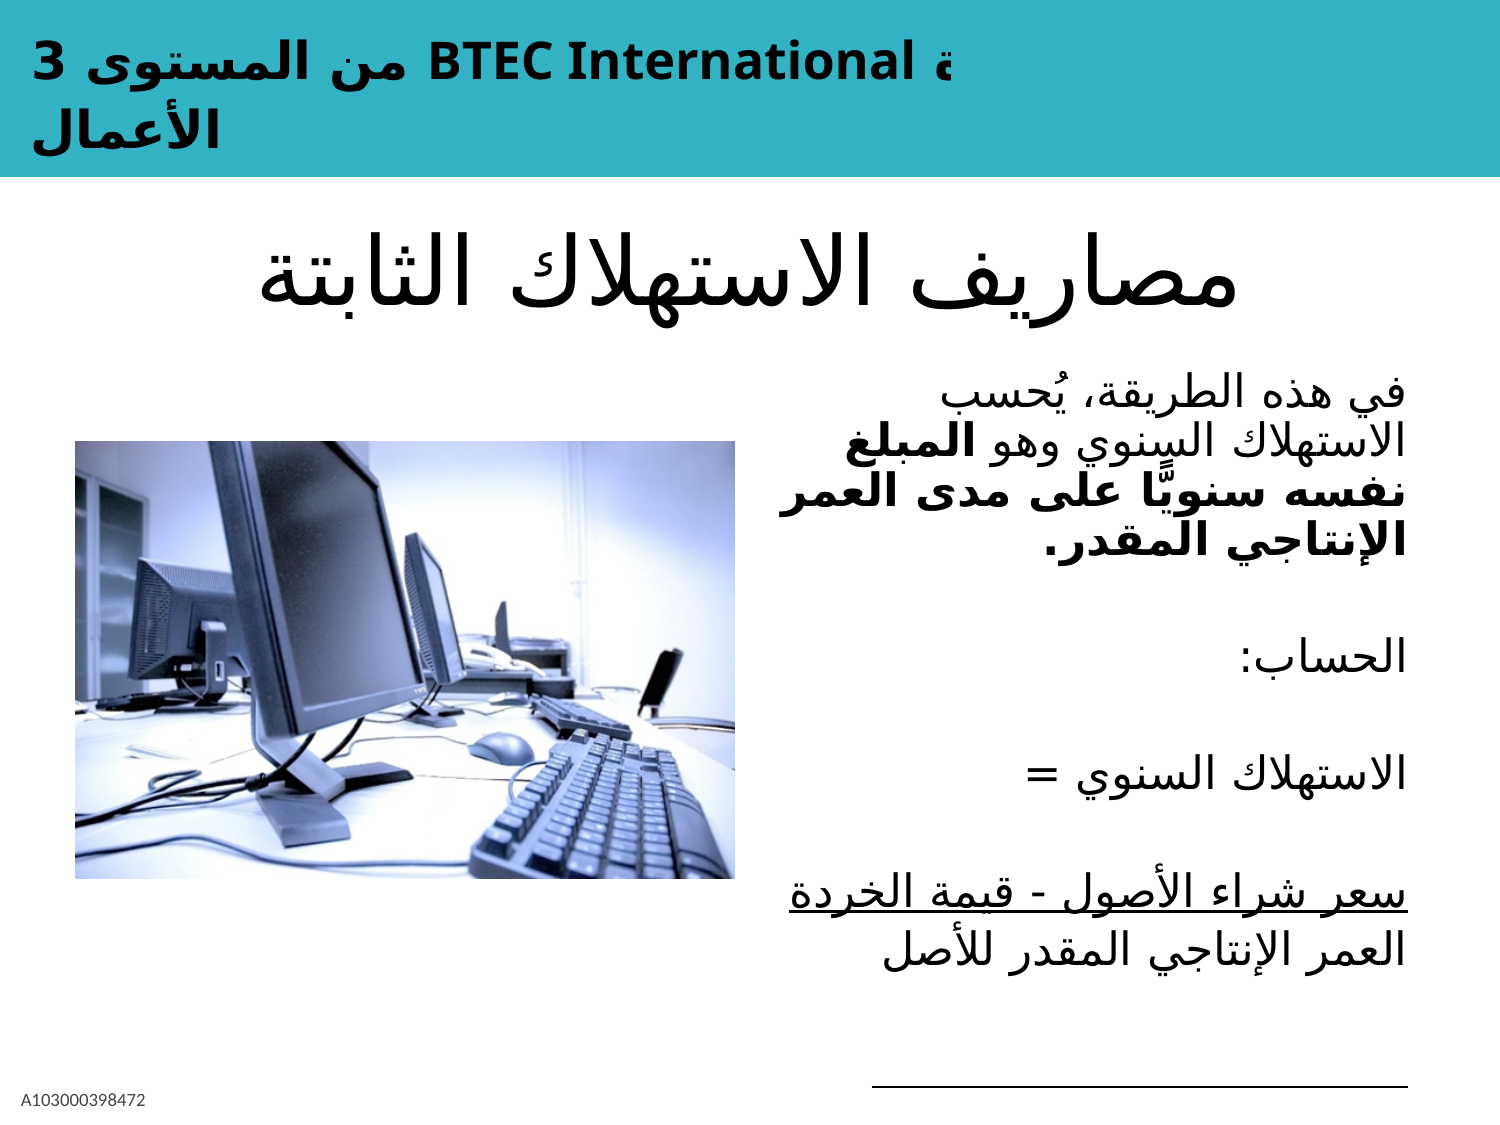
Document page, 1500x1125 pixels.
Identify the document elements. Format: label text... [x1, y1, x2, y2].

title مصاريف الاستهلاك الثابتة [75, 196, 1425, 338]
list في هذه الطريقة، يُحسب الاستهلاك السنوي وهو المبلغ نفسه سنويًّا على مدى العمر الإنتاجي المقدر. الحساب: الاستهلاك السنوي = سعر شراء الأصول - قيمة الخردة العمر الإنتاجي المقدر للأصل [762, 360, 1424, 1021]
text_box A103000398472 [5, 1083, 183, 1119]
picture [74, 440, 736, 879]
picture [0, 0, 1500, 177]
